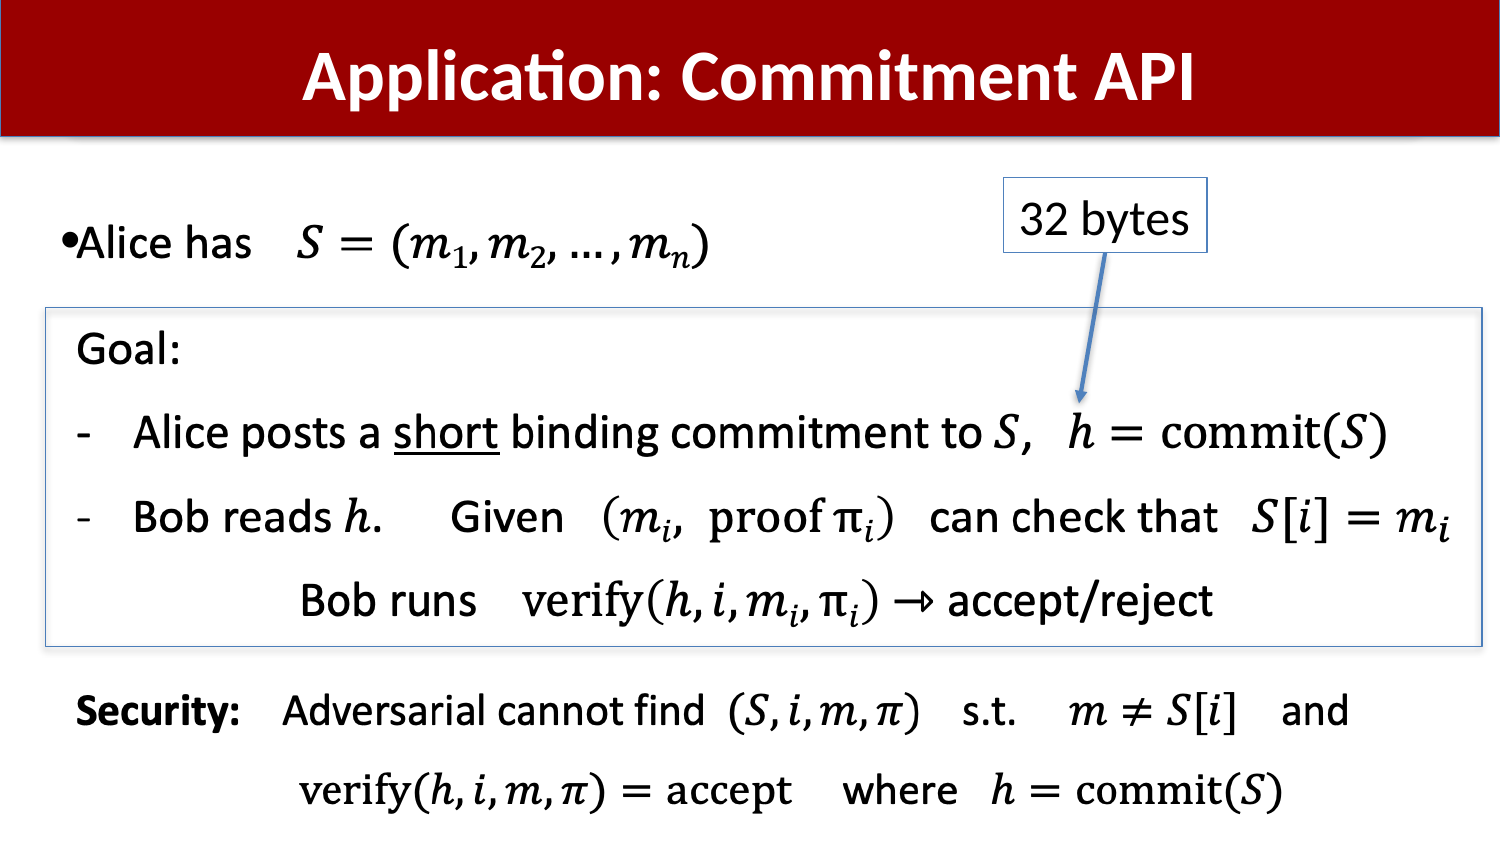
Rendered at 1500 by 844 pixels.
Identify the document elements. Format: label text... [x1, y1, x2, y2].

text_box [1003, 177, 1208, 404]
text_box [45, 307, 1482, 647]
title Application: Commitment API [75, 20, 1425, 123]
list [45, 196, 1500, 844]
